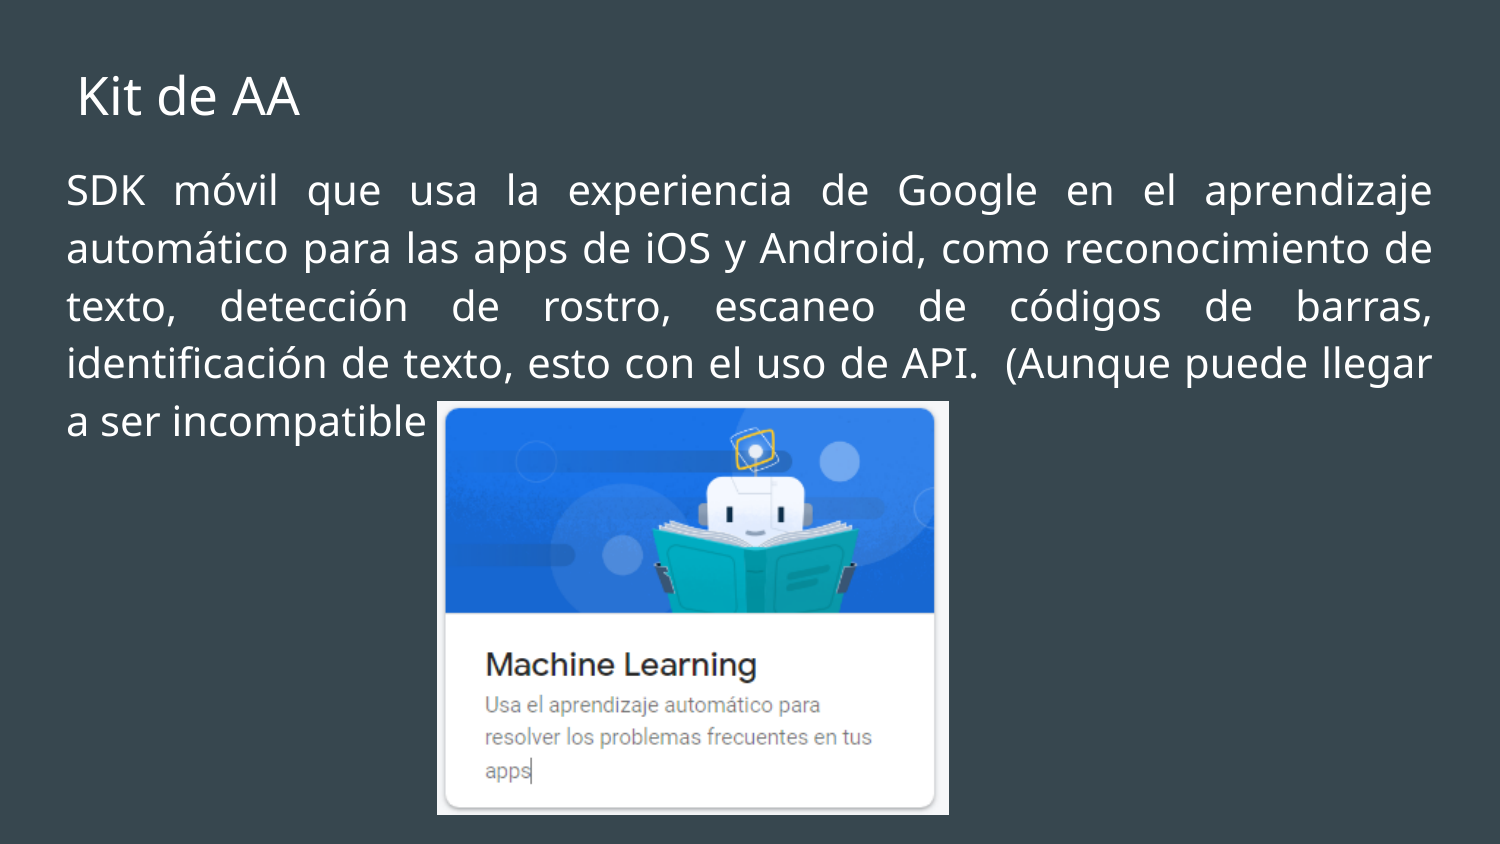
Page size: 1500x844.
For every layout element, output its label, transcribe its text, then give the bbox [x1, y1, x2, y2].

list SDK móvil que usa la experiencia de Google en el aprendizaje automático para las apps de iOS y Android, como reconocimiento de texto, detección de rostro, escaneo de códigos de barras, identificación de texto, esto con el uso de API. (Aunque puede llegar a ser incompatible por los cambios en la API) [51, 141, 1449, 832]
picture [437, 401, 949, 815]
title Kit de AA [61, 47, 1460, 142]
